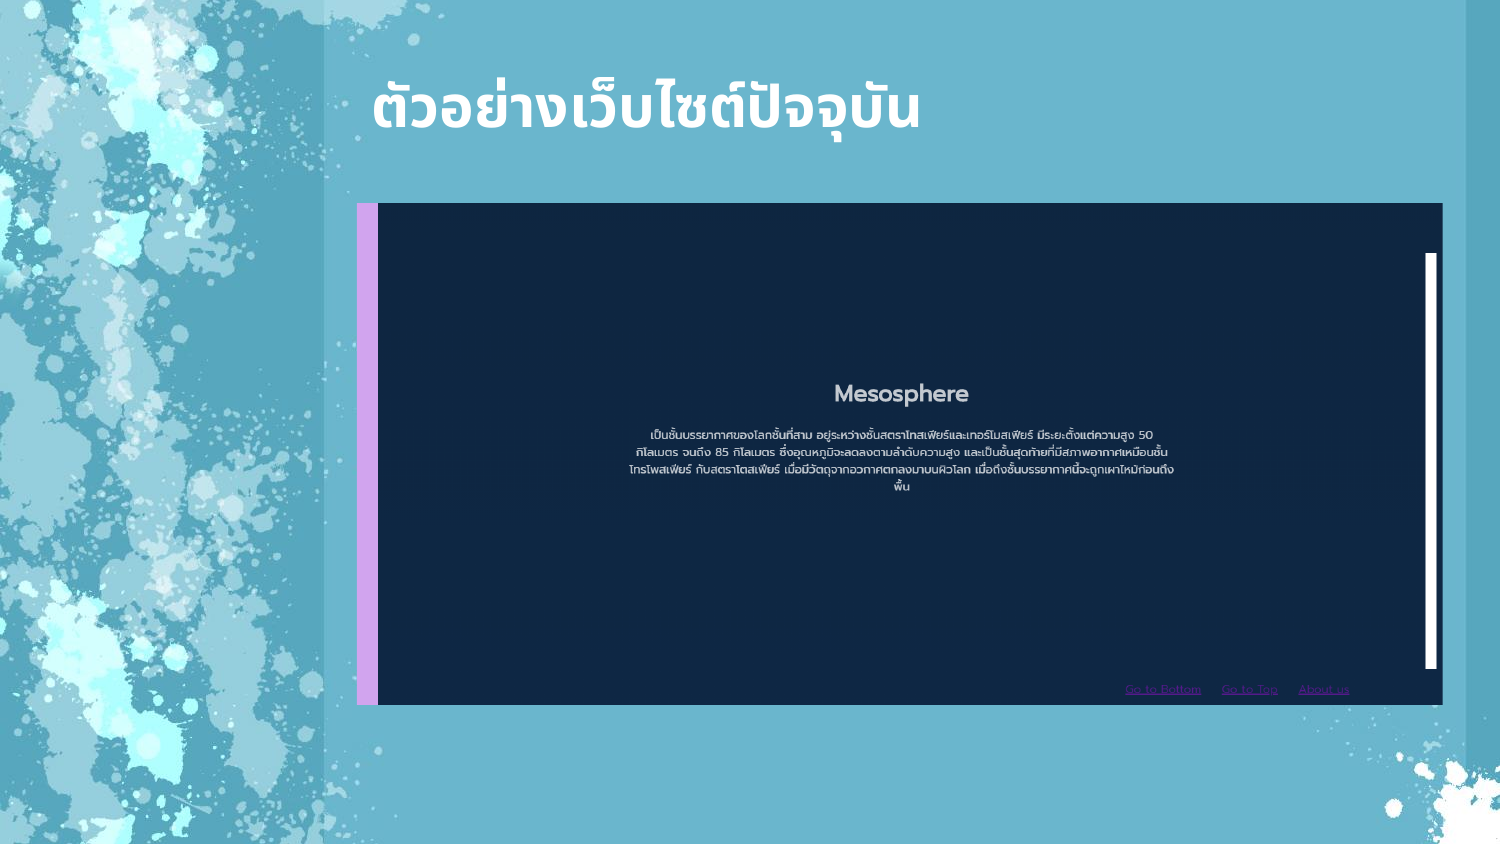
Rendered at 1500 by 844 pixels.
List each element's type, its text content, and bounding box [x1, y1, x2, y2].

text_box ตัวอย่างเว็บไซต์ปัจจุบัน [356, 54, 1143, 146]
picture [0, 0, 1500, 844]
